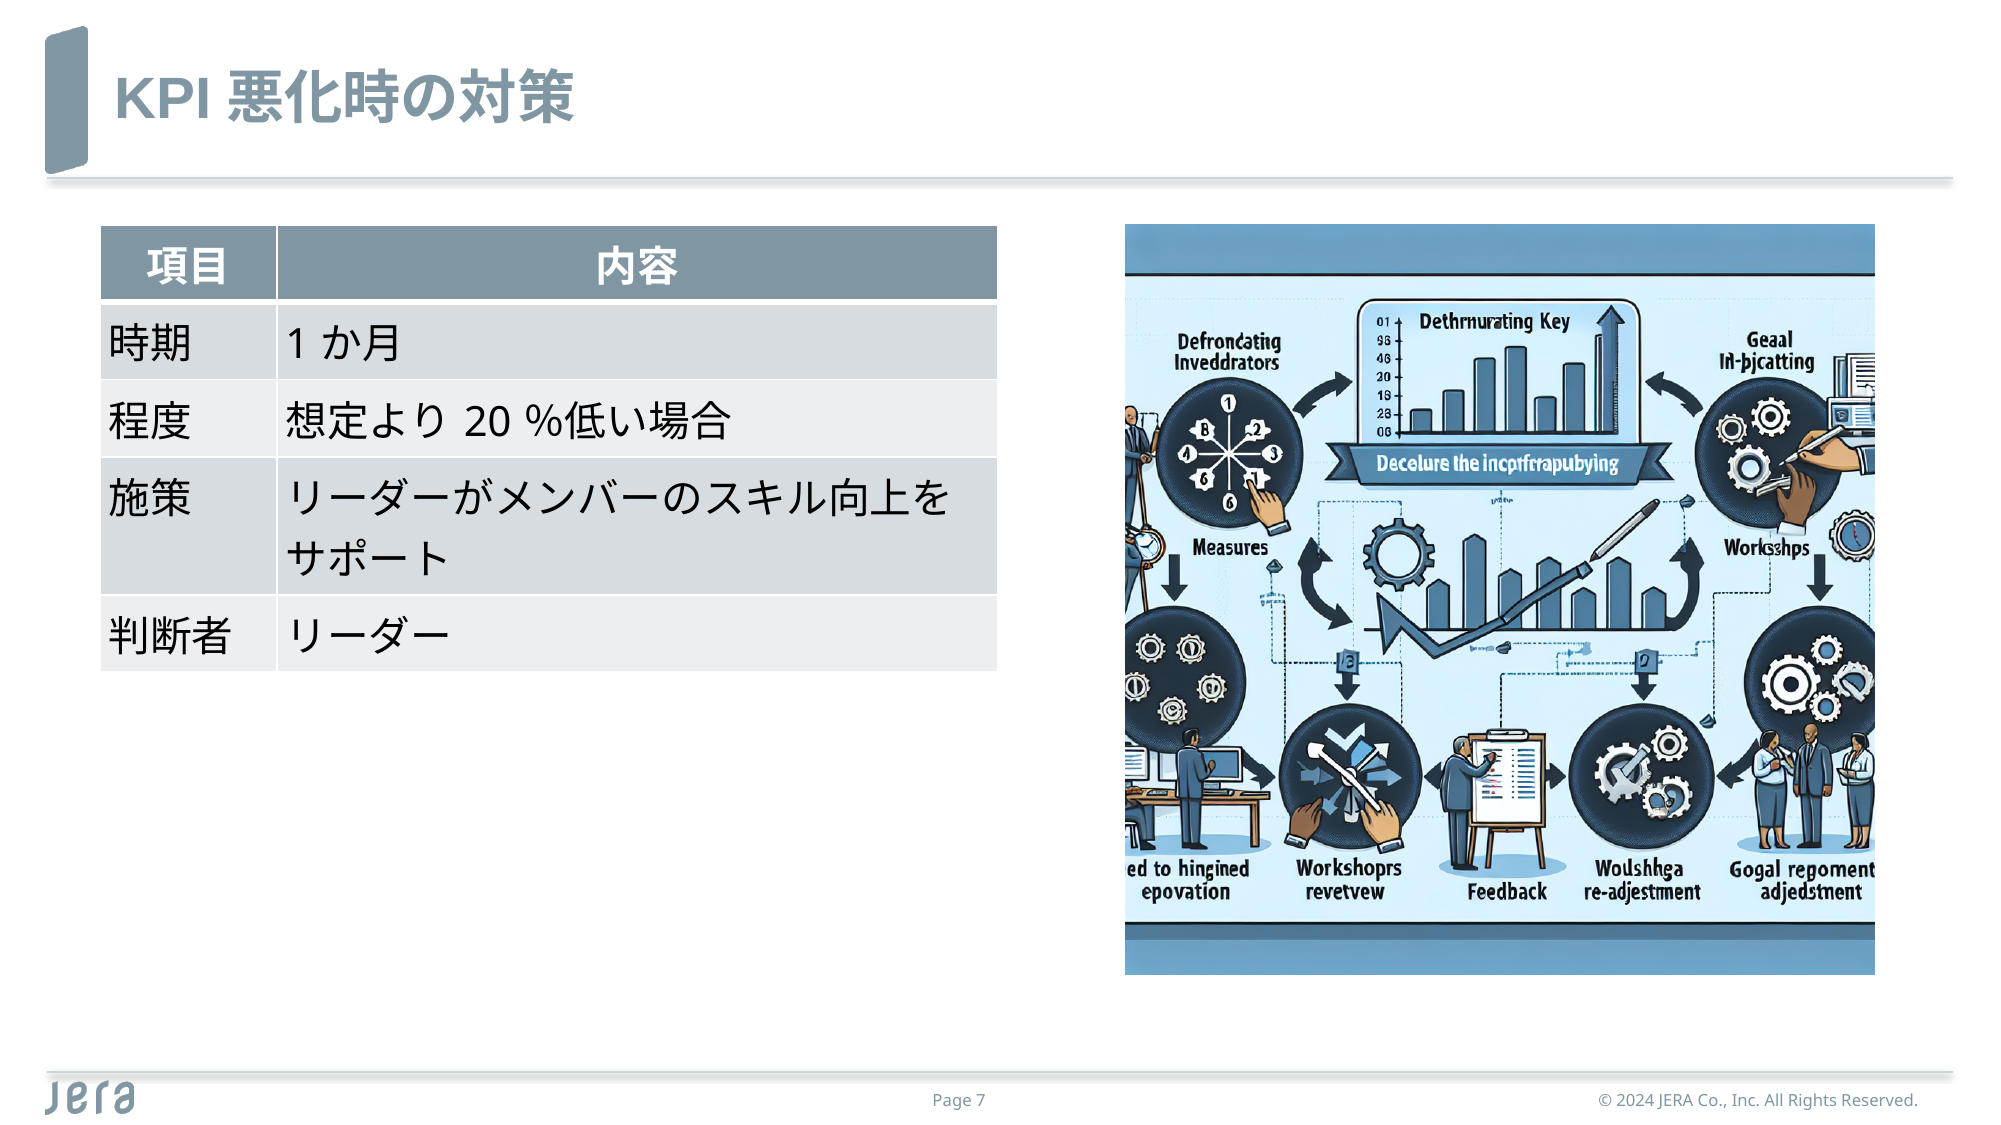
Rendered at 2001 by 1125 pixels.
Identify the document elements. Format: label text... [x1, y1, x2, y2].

table_cell 判断者 [101, 596, 276, 671]
table_cell 程度 [101, 380, 276, 456]
table_cell 想定より20％低い場合 [278, 380, 997, 456]
table_cell 時期 [101, 305, 276, 379]
table_header 項目 [101, 226, 276, 299]
table_cell 施策 [101, 458, 276, 594]
picture [45, 26, 88, 174]
table_cell リーダーがメンバーのスキル向上をサポート [278, 458, 997, 594]
table_header 内容 [278, 226, 997, 299]
picture [45, 1080, 134, 1115]
table_cell リーダー [278, 596, 997, 671]
picture [1124, 224, 1876, 976]
title KPI悪化時の対策 [99, 35, 1946, 154]
table_cell 1か月 [278, 305, 997, 379]
